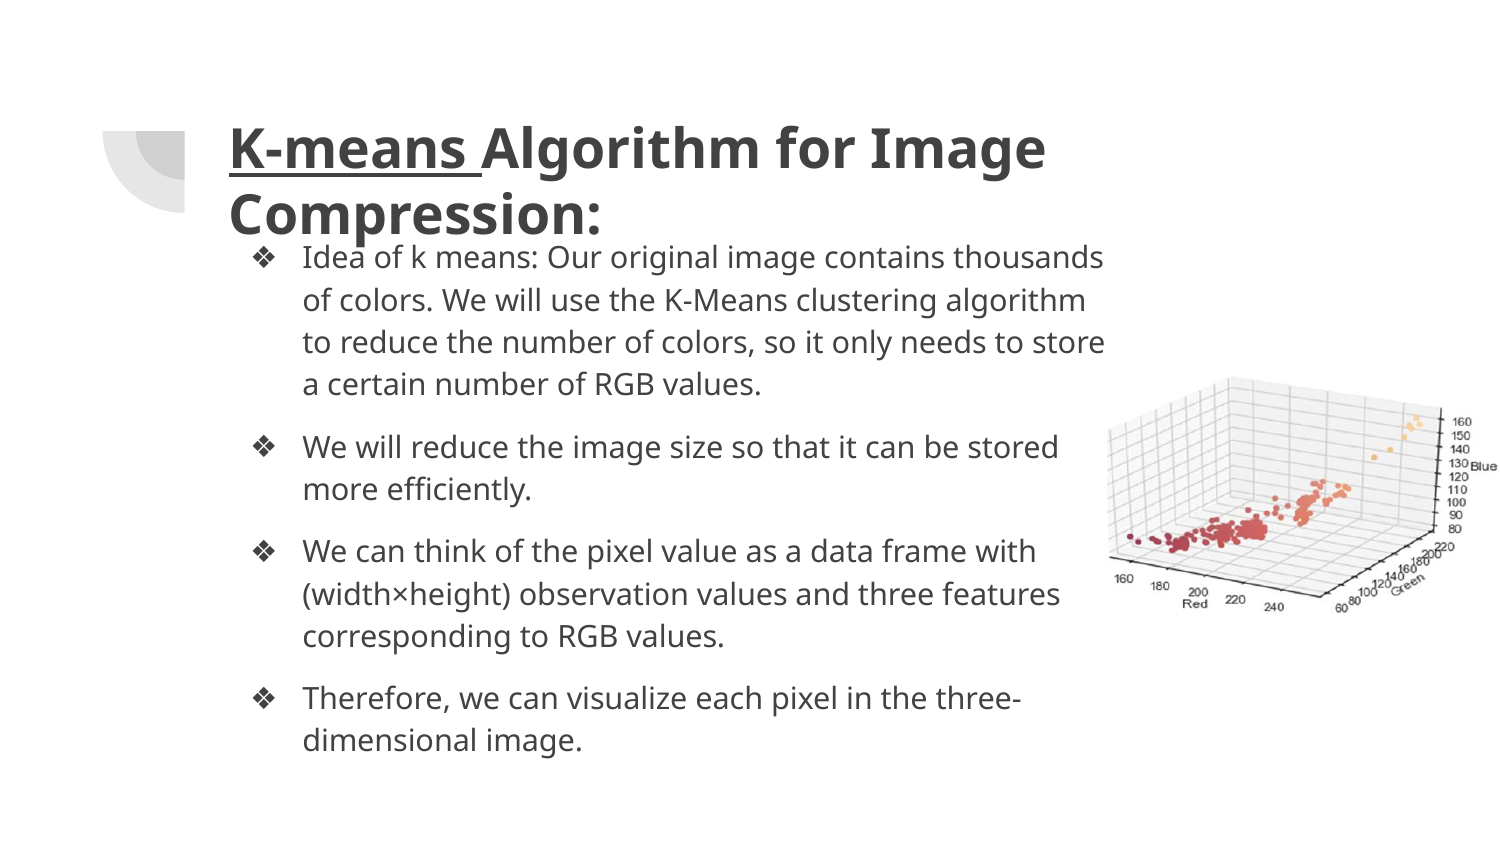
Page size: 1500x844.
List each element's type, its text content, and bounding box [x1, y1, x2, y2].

picture [1107, 341, 1500, 633]
list Idea of k means: Our original image contains thousands of colors. We will use the K-Means clustering algorithm to reduce the number of colors, so it only needs to store a certain number of RGB values. We will reduce the image size so that it can be stored more efficiently. We can think of the pixel value as a data frame with (width×height) observation values ​​and three features corresponding to RGB values. Therefore, we can visualize each pixel in the three-dimensional image. [213, 217, 1124, 791]
title K-means Algorithm for Image Compression: [213, 98, 1368, 263]
